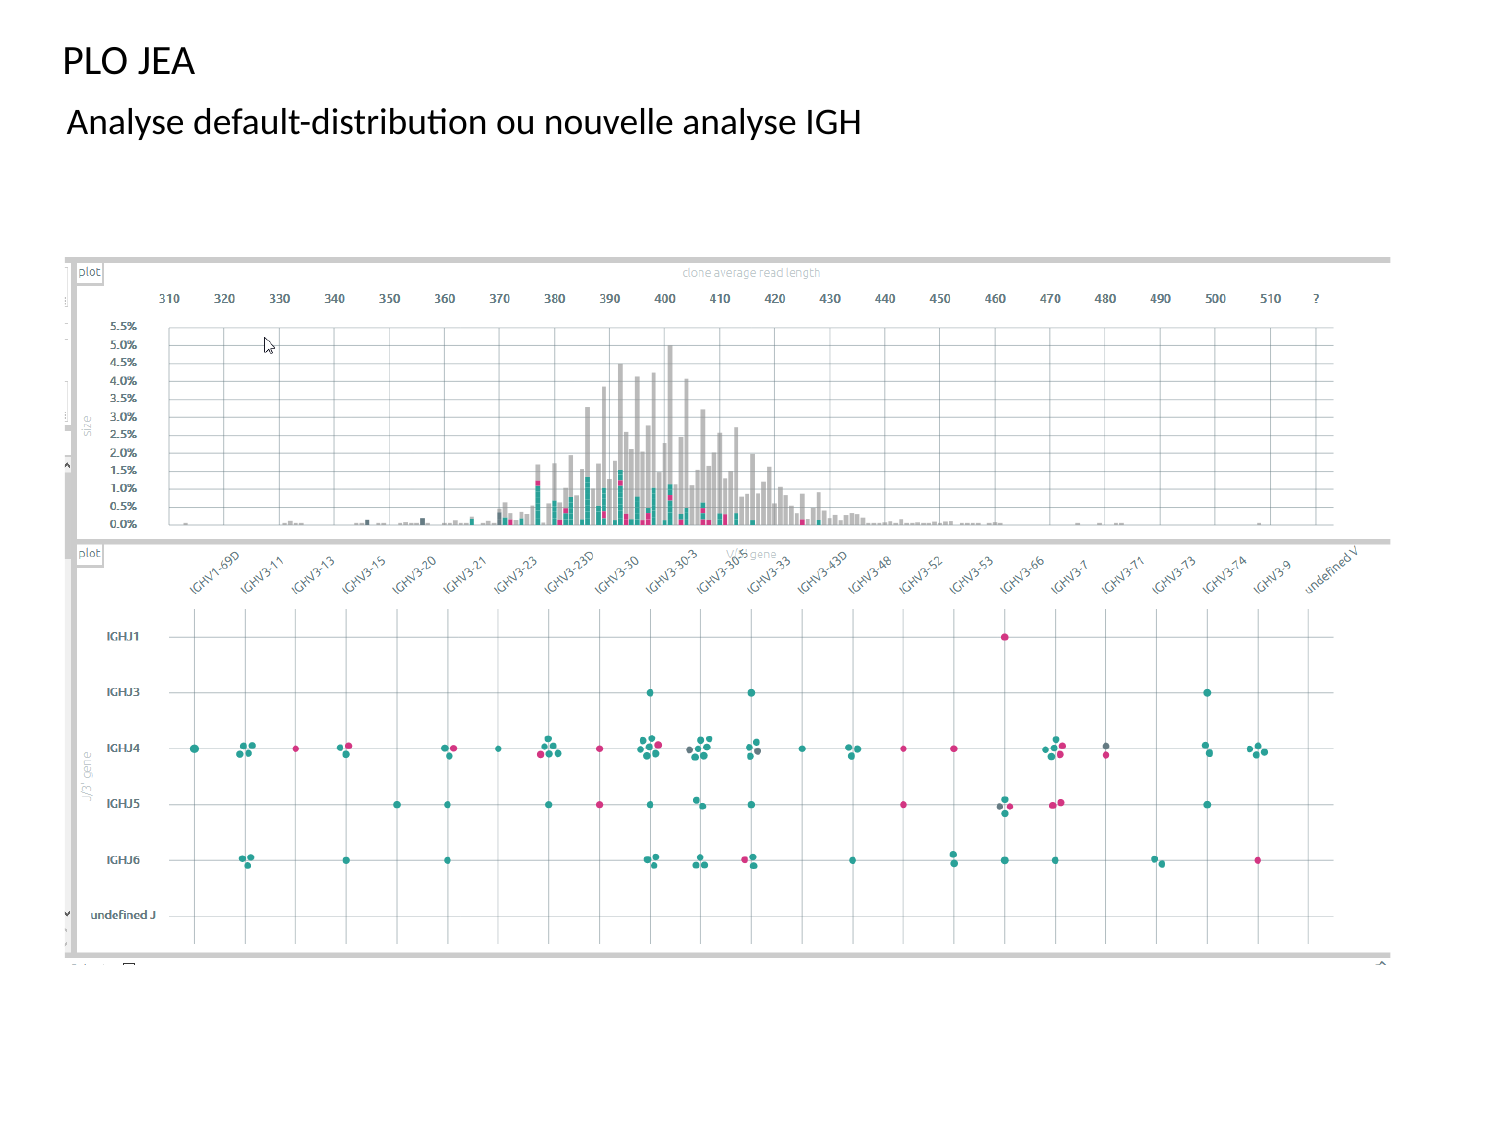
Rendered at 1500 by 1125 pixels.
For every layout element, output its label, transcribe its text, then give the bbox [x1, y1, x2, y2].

picture [64, 255, 1391, 965]
text_box Analyse default-distribution ou nouvelle analyse IGH [51, 89, 878, 150]
text_box PLO JEA [47, 25, 211, 91]
